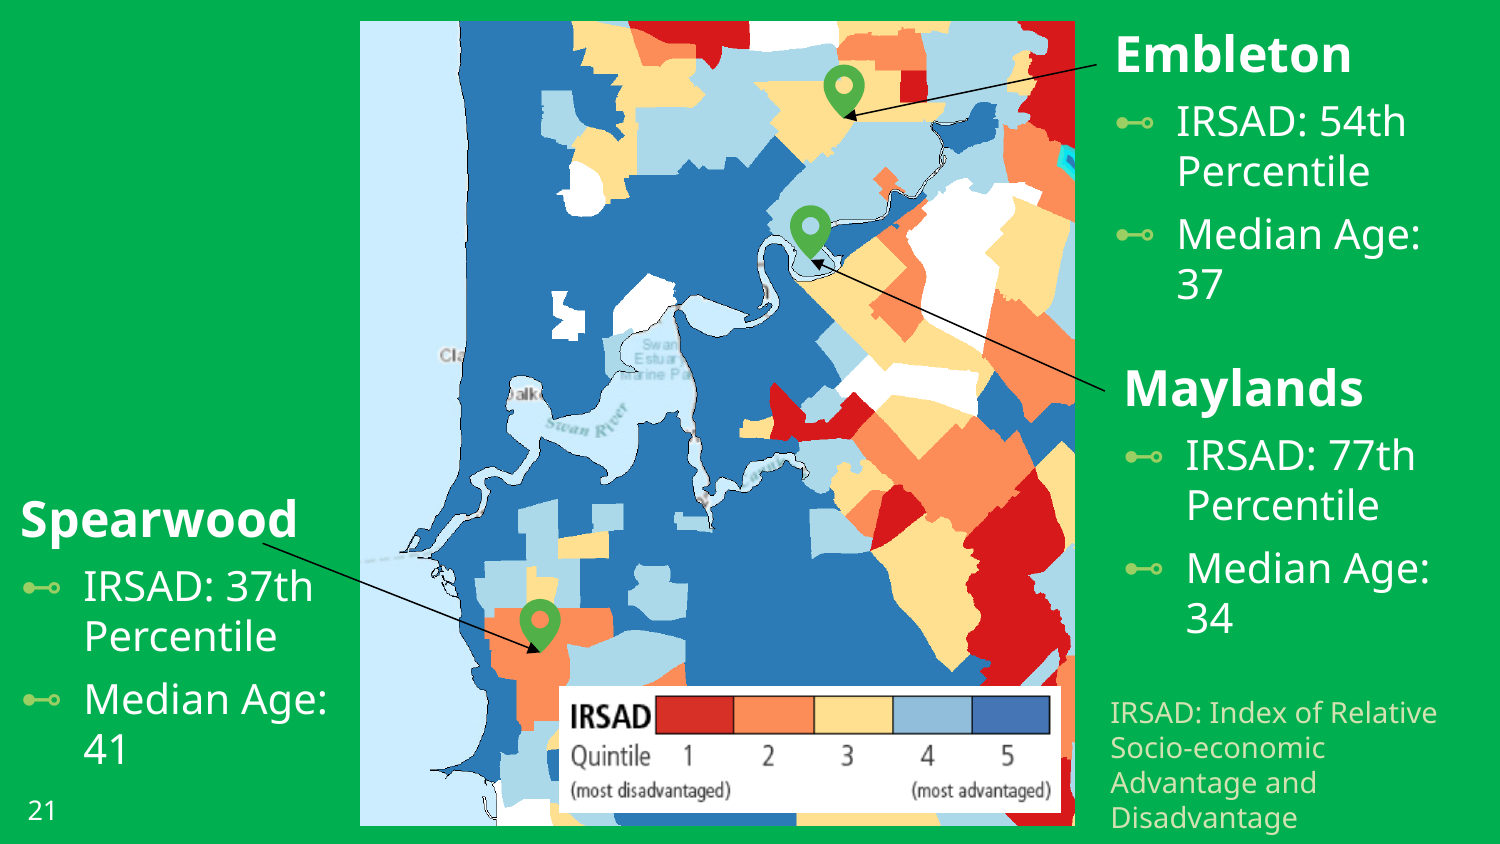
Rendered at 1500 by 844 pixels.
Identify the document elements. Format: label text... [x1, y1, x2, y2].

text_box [810, 259, 1106, 392]
text_box IRSAD: Index of Relative Socio-economic Advantage and Disadvantage [1095, 686, 1466, 842]
text_box Spearwood IRSAD: 37th Percentile Median Age: 41 [0, 472, 354, 784]
text_box Maylands IRSAD: 77th Percentile Median Age: 34 [1095, 341, 1496, 619]
slide_number 21 [12, 784, 103, 844]
text_box Embleton IRSAD: 54th Percentile Median Age: 37 [1086, 7, 1487, 285]
picture [359, 20, 1075, 826]
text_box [262, 542, 541, 653]
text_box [843, 64, 1097, 119]
